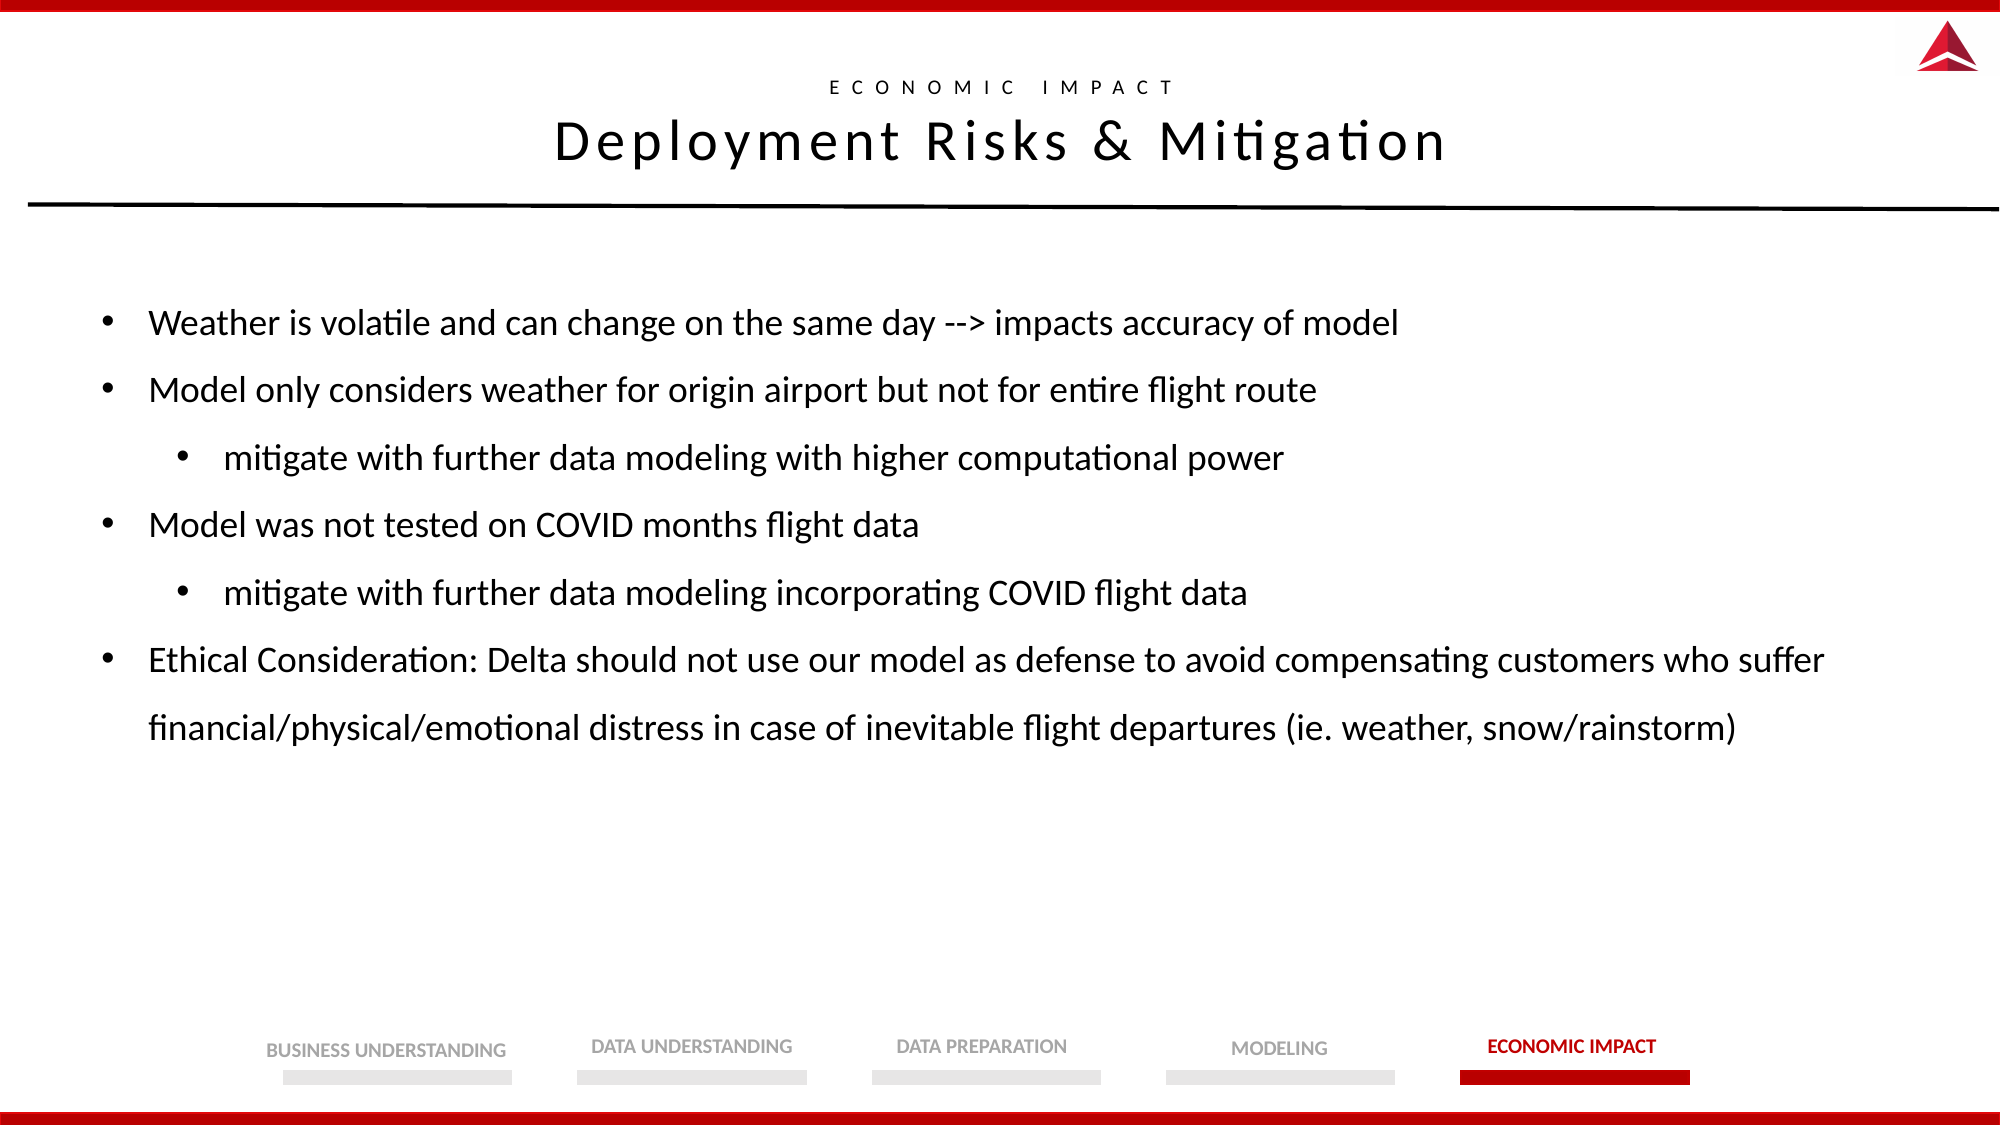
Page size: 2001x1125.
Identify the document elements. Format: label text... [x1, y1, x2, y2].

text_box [27, 204, 2000, 210]
text_box [1460, 1070, 1690, 1085]
text_box ECONOMIC IMPACT [1471, 1025, 1673, 1065]
text_box Deployment Risks & Mitigation [0, 94, 2000, 180]
text_box ECONOMIC IMPACT [814, 66, 1186, 106]
text_box [1166, 1070, 1395, 1085]
text_box DATA PREPARATION [856, 1025, 1109, 1065]
text_box Weather is volatile and can change on the same day --> impacts accuracy of model Model only considers weather for origin airport but not for entire flight route mitigate with further data modeling with higher computational power Model was not tested on COVID months flight data mitigate with further data modeling incorporating COVID flight data Ethical Consideration: Delta should not use our model as defense to avoid compensating customers who suffer financial/physical/emotional distress in case of inevitable flight departures (ie. weather, snow/rainstorm) [86, 267, 1957, 958]
text_box [577, 1070, 807, 1085]
text_box MODELING [1153, 1027, 1406, 1067]
text_box [0, 1112, 2000, 1125]
text_box BUSINESS UNDERSTANDING [243, 1029, 529, 1070]
picture [1895, 17, 2000, 76]
text_box [0, 0, 2000, 12]
text_box [283, 1070, 512, 1085]
text_box [872, 1070, 1101, 1085]
text_box DATA UNDERSTANDING [568, 1025, 816, 1065]
